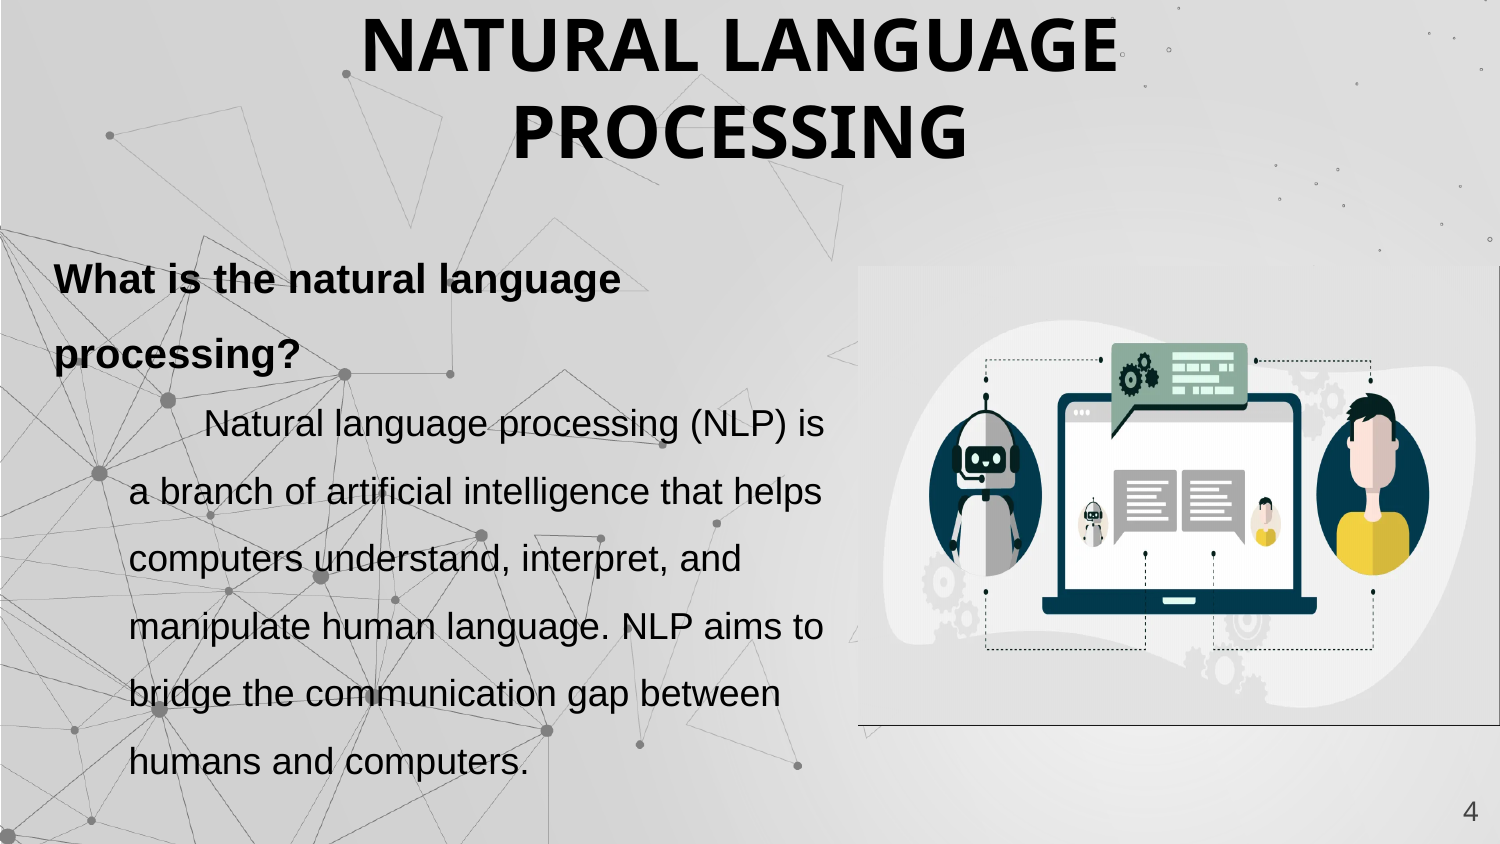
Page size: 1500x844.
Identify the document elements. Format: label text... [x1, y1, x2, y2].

slide_number ‹#› [1403, 779, 1494, 844]
title NATURAL LANGUAGE PROCESSING [111, 49, 1369, 189]
picture [0, 0, 1500, 844]
text_box What is the natural language processing? Natural language processing (NLP) is a branch of artificial intelligence that helps computers understand, interpret, and manipulate human language. NLP aims to bridge the communication gap between humans and computers. [38, 211, 859, 797]
